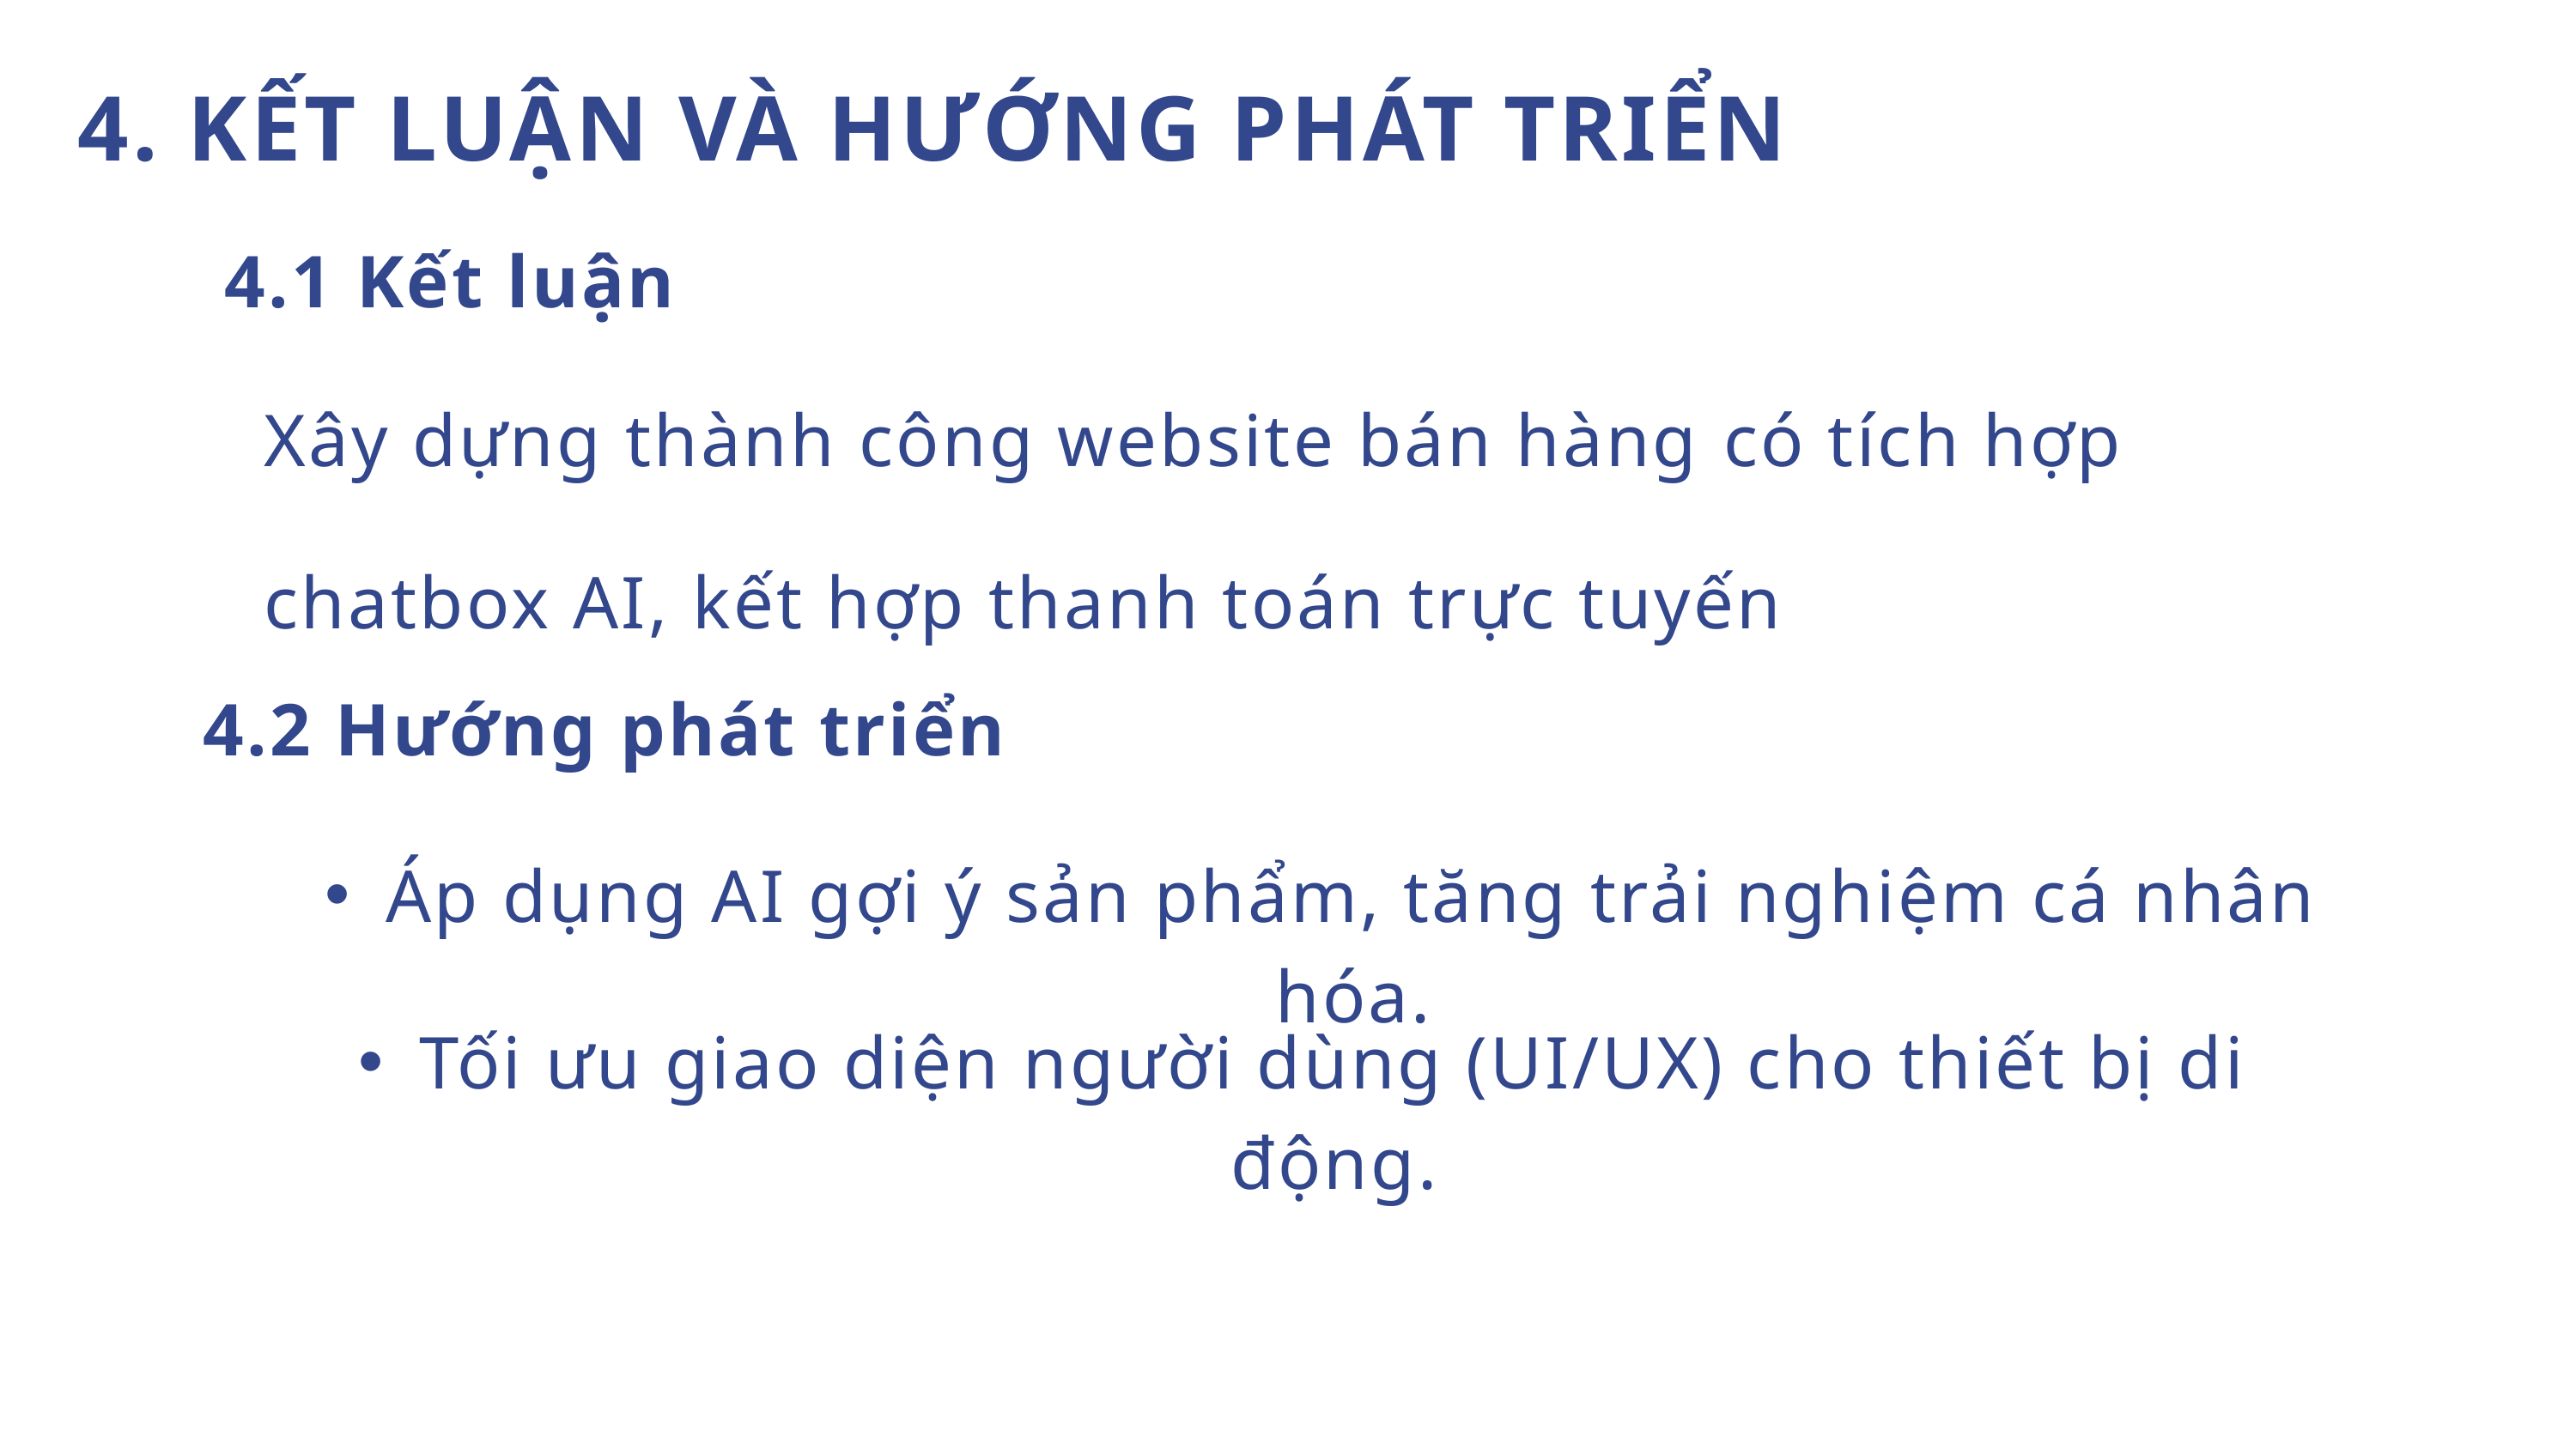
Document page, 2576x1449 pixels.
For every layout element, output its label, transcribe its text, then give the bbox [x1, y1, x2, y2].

text_box 4.1 Kết luận [203, 222, 744, 323]
text_box Xây dựng thành công website bán hàng có tích hợp chatbox AI, kết hợp thanh toán trực tuyến [264, 319, 2148, 643]
text_box Áp dụng AI gợi ý sản phẩm, tăng trải nghiệm cá nhân hóa. [202, 836, 2383, 1037]
text_box 4.2 Hướng phát triển [203, 670, 1064, 770]
text_box Tối ưu giao diện người dùng (UI/UX) cho thiết bị di động. [206, 1003, 2340, 1203]
text_box 4. KẾT LUẬN VÀ HƯỚNG PHÁT TRIỂN [77, 53, 1923, 179]
